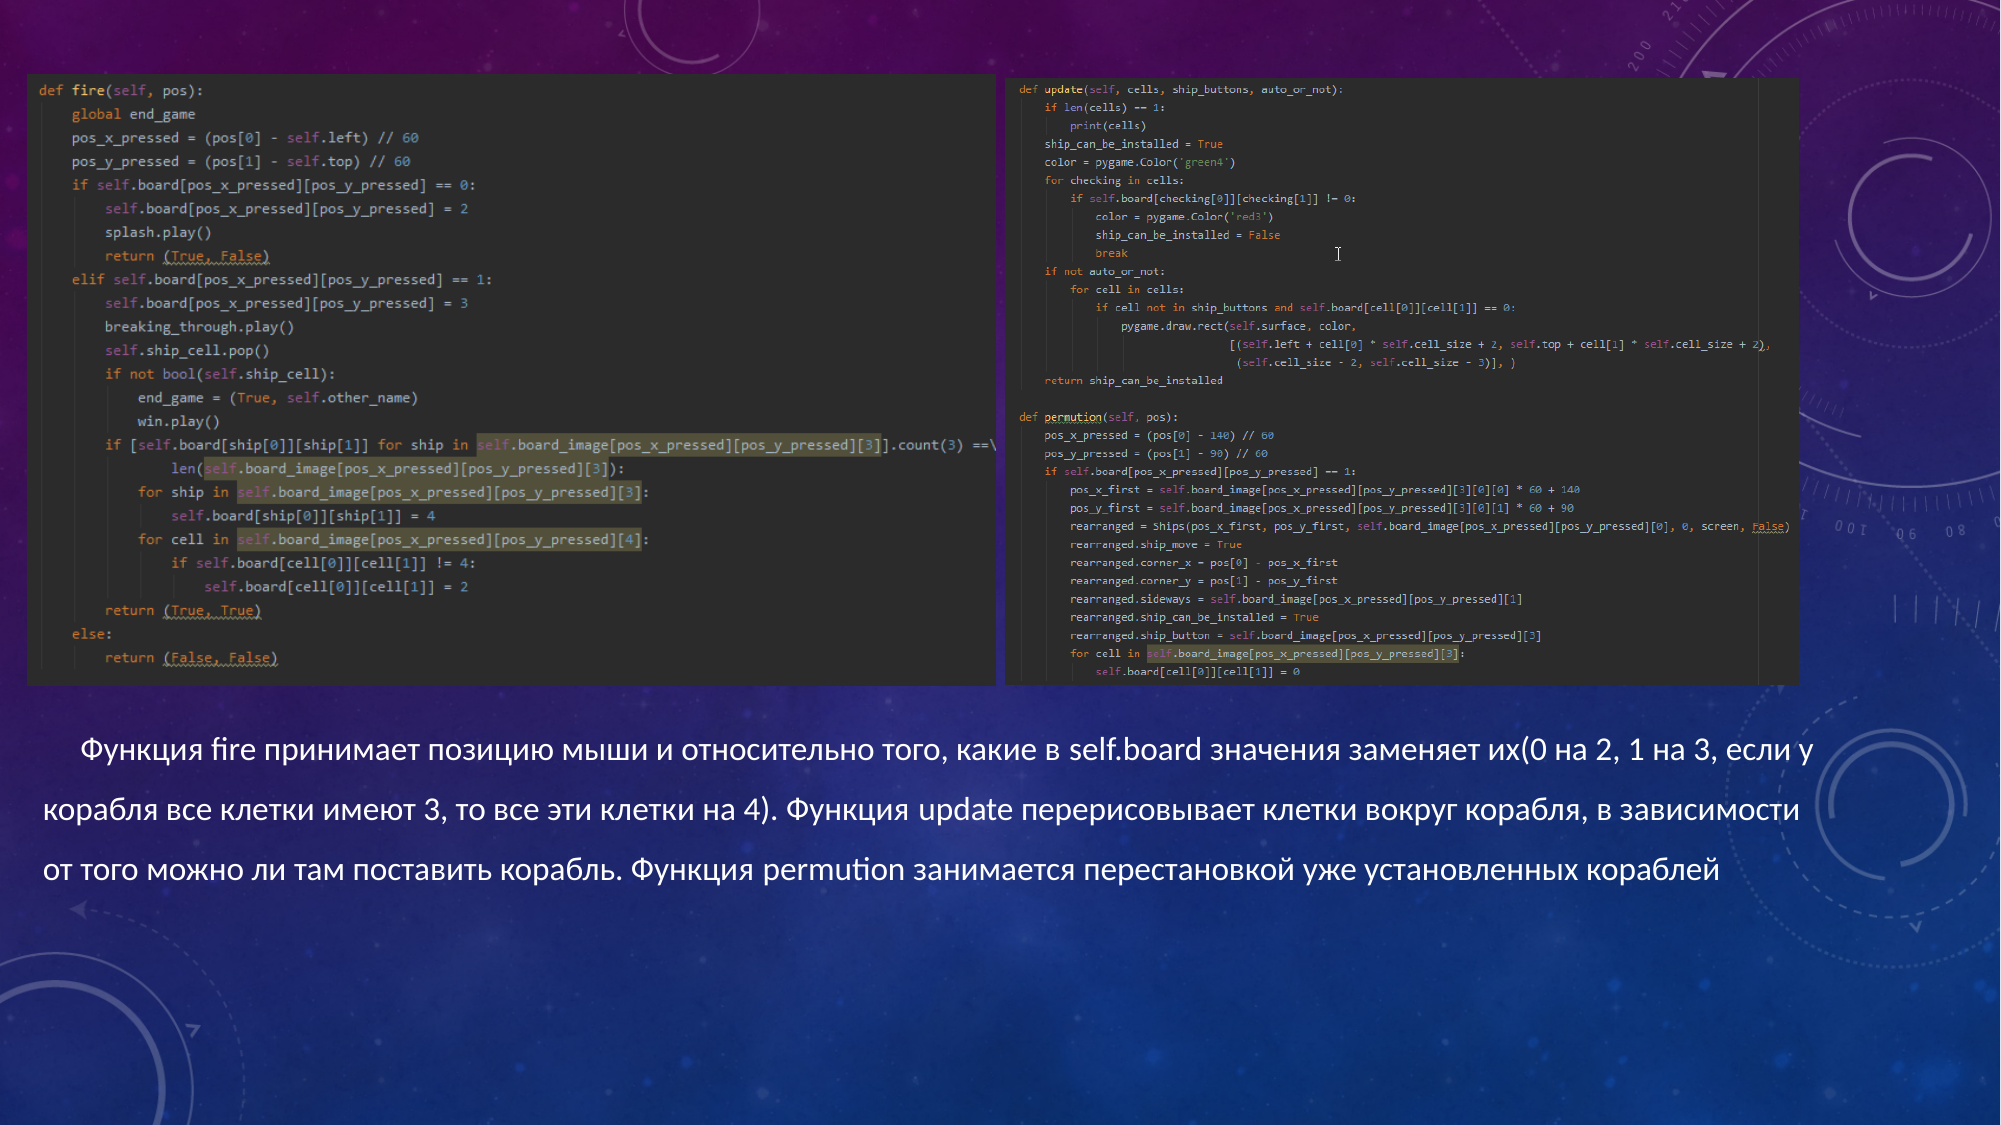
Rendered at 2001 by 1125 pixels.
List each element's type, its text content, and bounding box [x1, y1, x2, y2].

list Функция fire принимает позицию мыши и относительно того, какие в self.board значения заменяет их(0 на 2, 1 на 3, если у корабля все клетки имеют 3, то все эти клетки на 4). Функция update перерисовывает клетки вокруг корабля, в зависимости от того можно ли там поставить корабль. Функция permution занимается перестановкой уже установленных кораблей [27, 699, 1836, 1055]
picture [0, 0, 2001, 1125]
